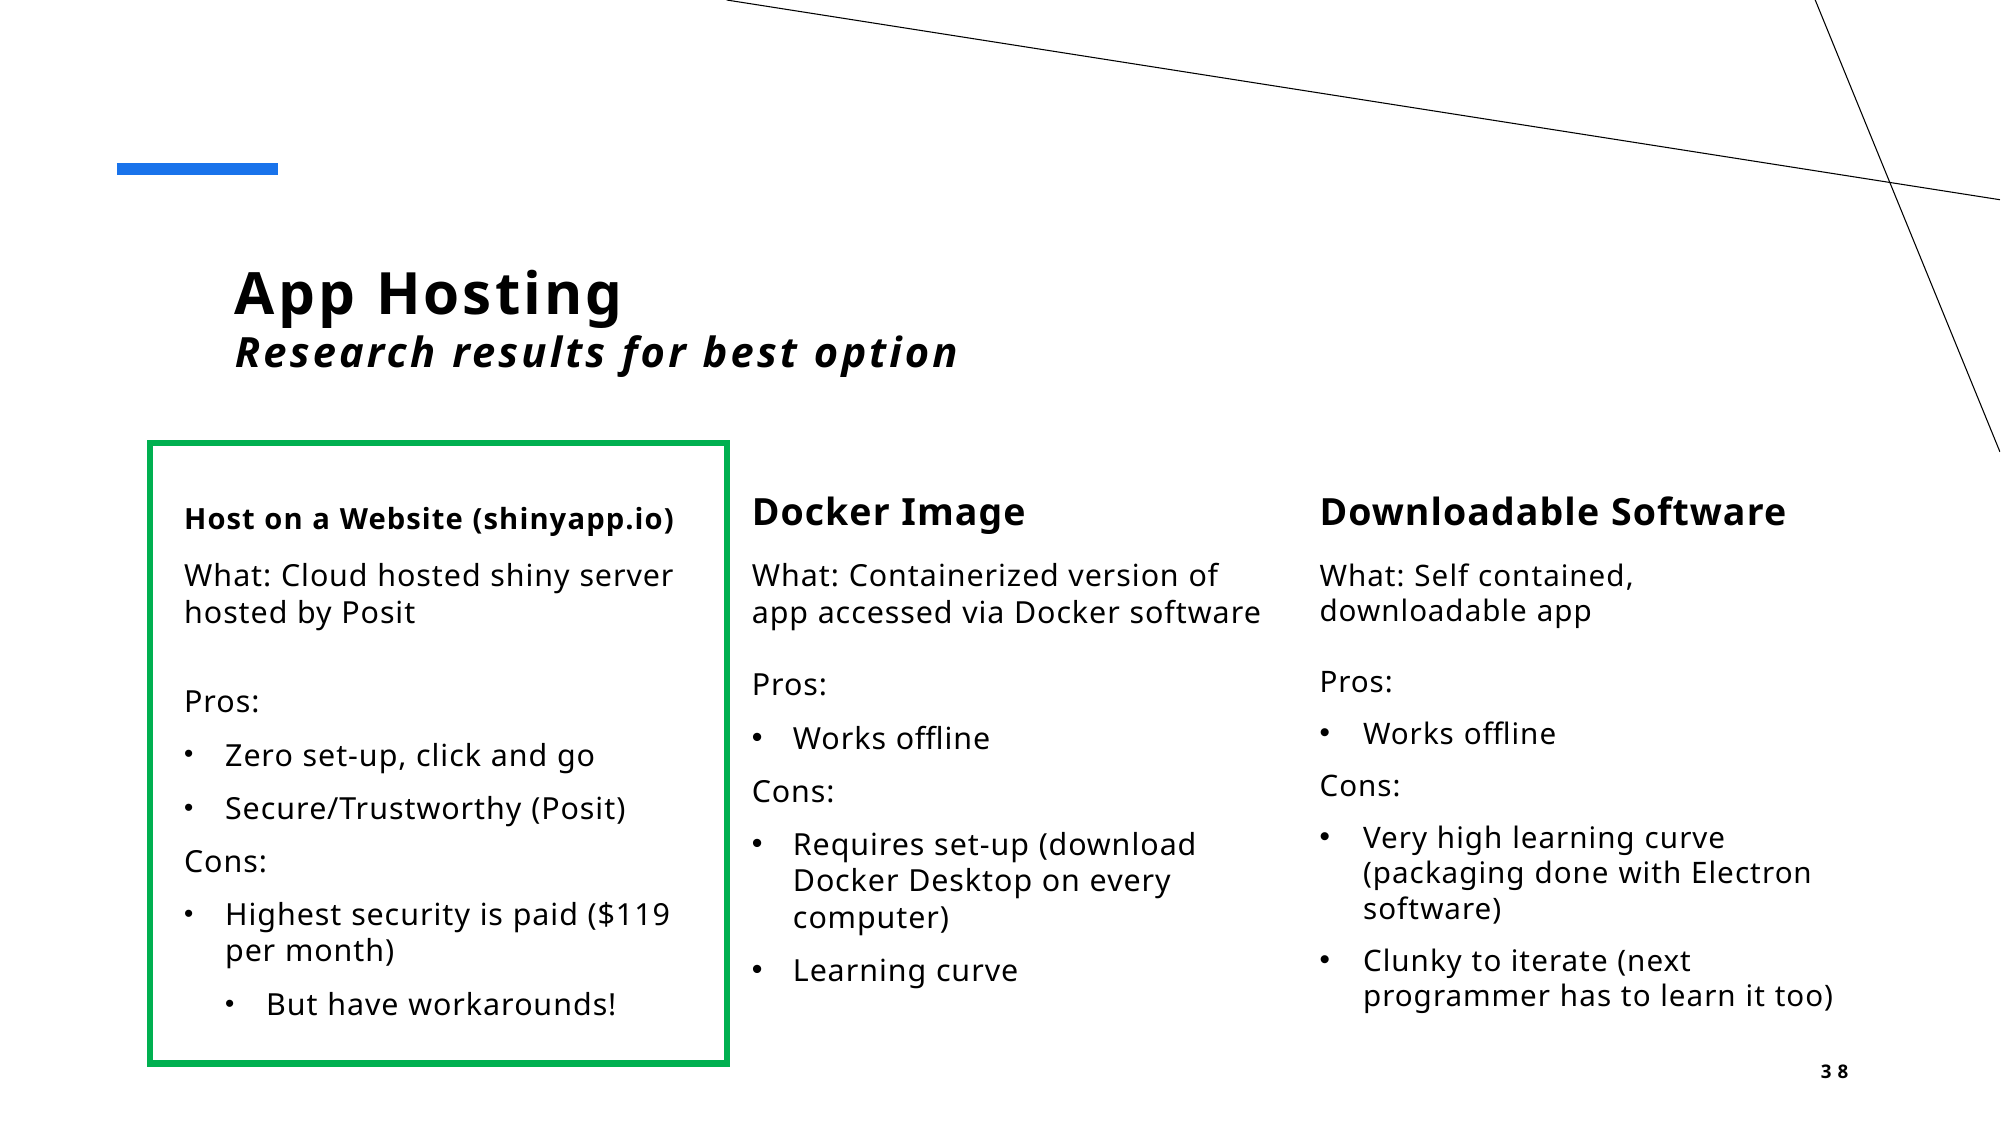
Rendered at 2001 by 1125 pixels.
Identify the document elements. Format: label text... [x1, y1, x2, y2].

title App Hosting Research results for best option [219, 91, 1853, 384]
text_box What: Containerized version of app accessed via Docker software Pros: Works offline Cons: Requires set-up (download Docker Desktop on every computer) Learning curve [736, 556, 1285, 1034]
text_box Downloadable Software [1304, 485, 1853, 544]
text_box [149, 442, 728, 1064]
text_box Docker Image [736, 485, 1285, 544]
slide_number 38 [1701, 1042, 1864, 1103]
text_box What: Self contained, downloadable app Pros: Works offline Cons: Very high learning curve (packaging done with Electron software) Clunky to iterate (next programmer has to learn it too) [1304, 556, 1853, 1034]
